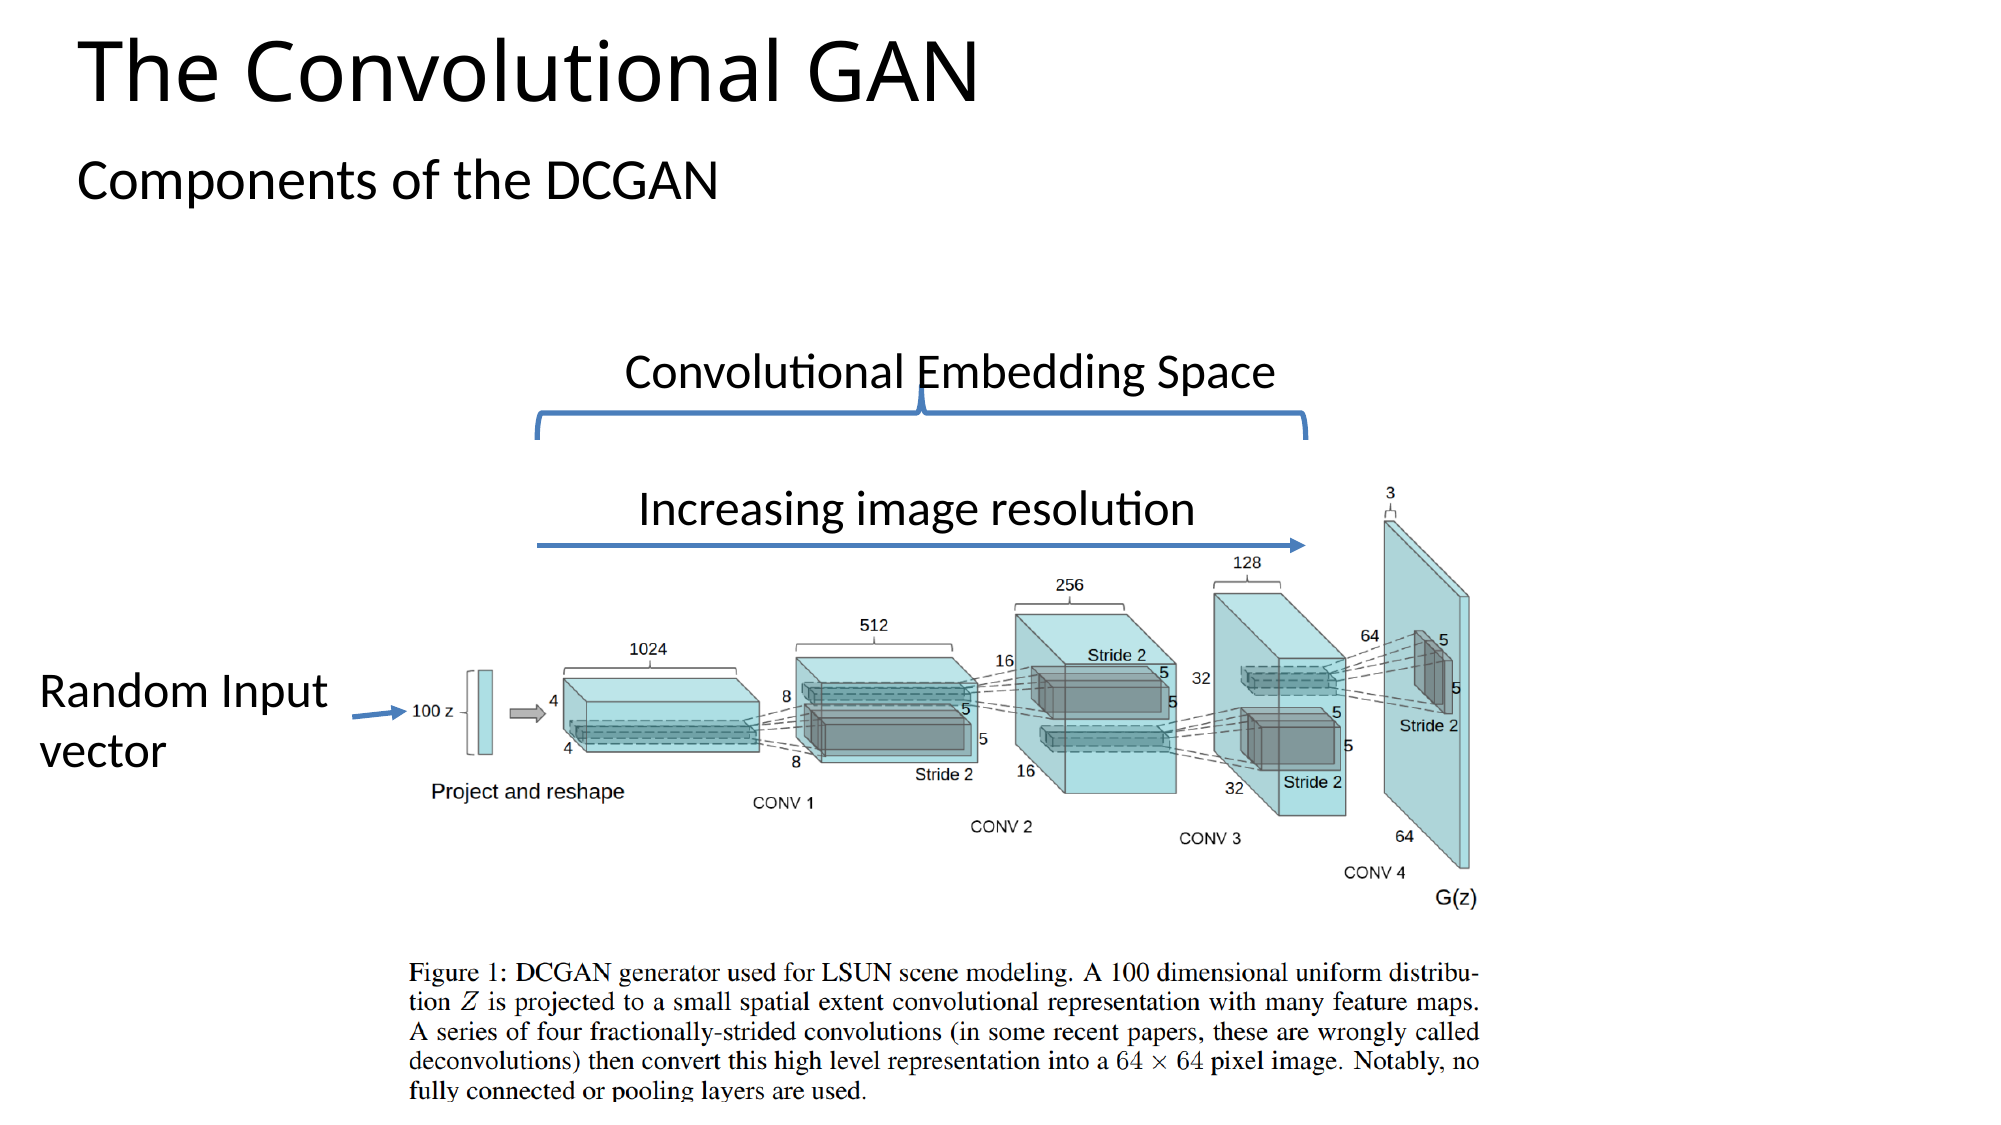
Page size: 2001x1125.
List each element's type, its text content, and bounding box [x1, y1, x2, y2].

text_box [536, 406, 1307, 440]
text_box Convolutional Embedding Space [562, 330, 1340, 406]
title The Convolutional GAN [62, 29, 1953, 133]
text_box Random Input vector [24, 649, 353, 785]
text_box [351, 710, 408, 718]
picture [398, 468, 1486, 1103]
list Components of the DCGAN [62, 133, 1981, 231]
